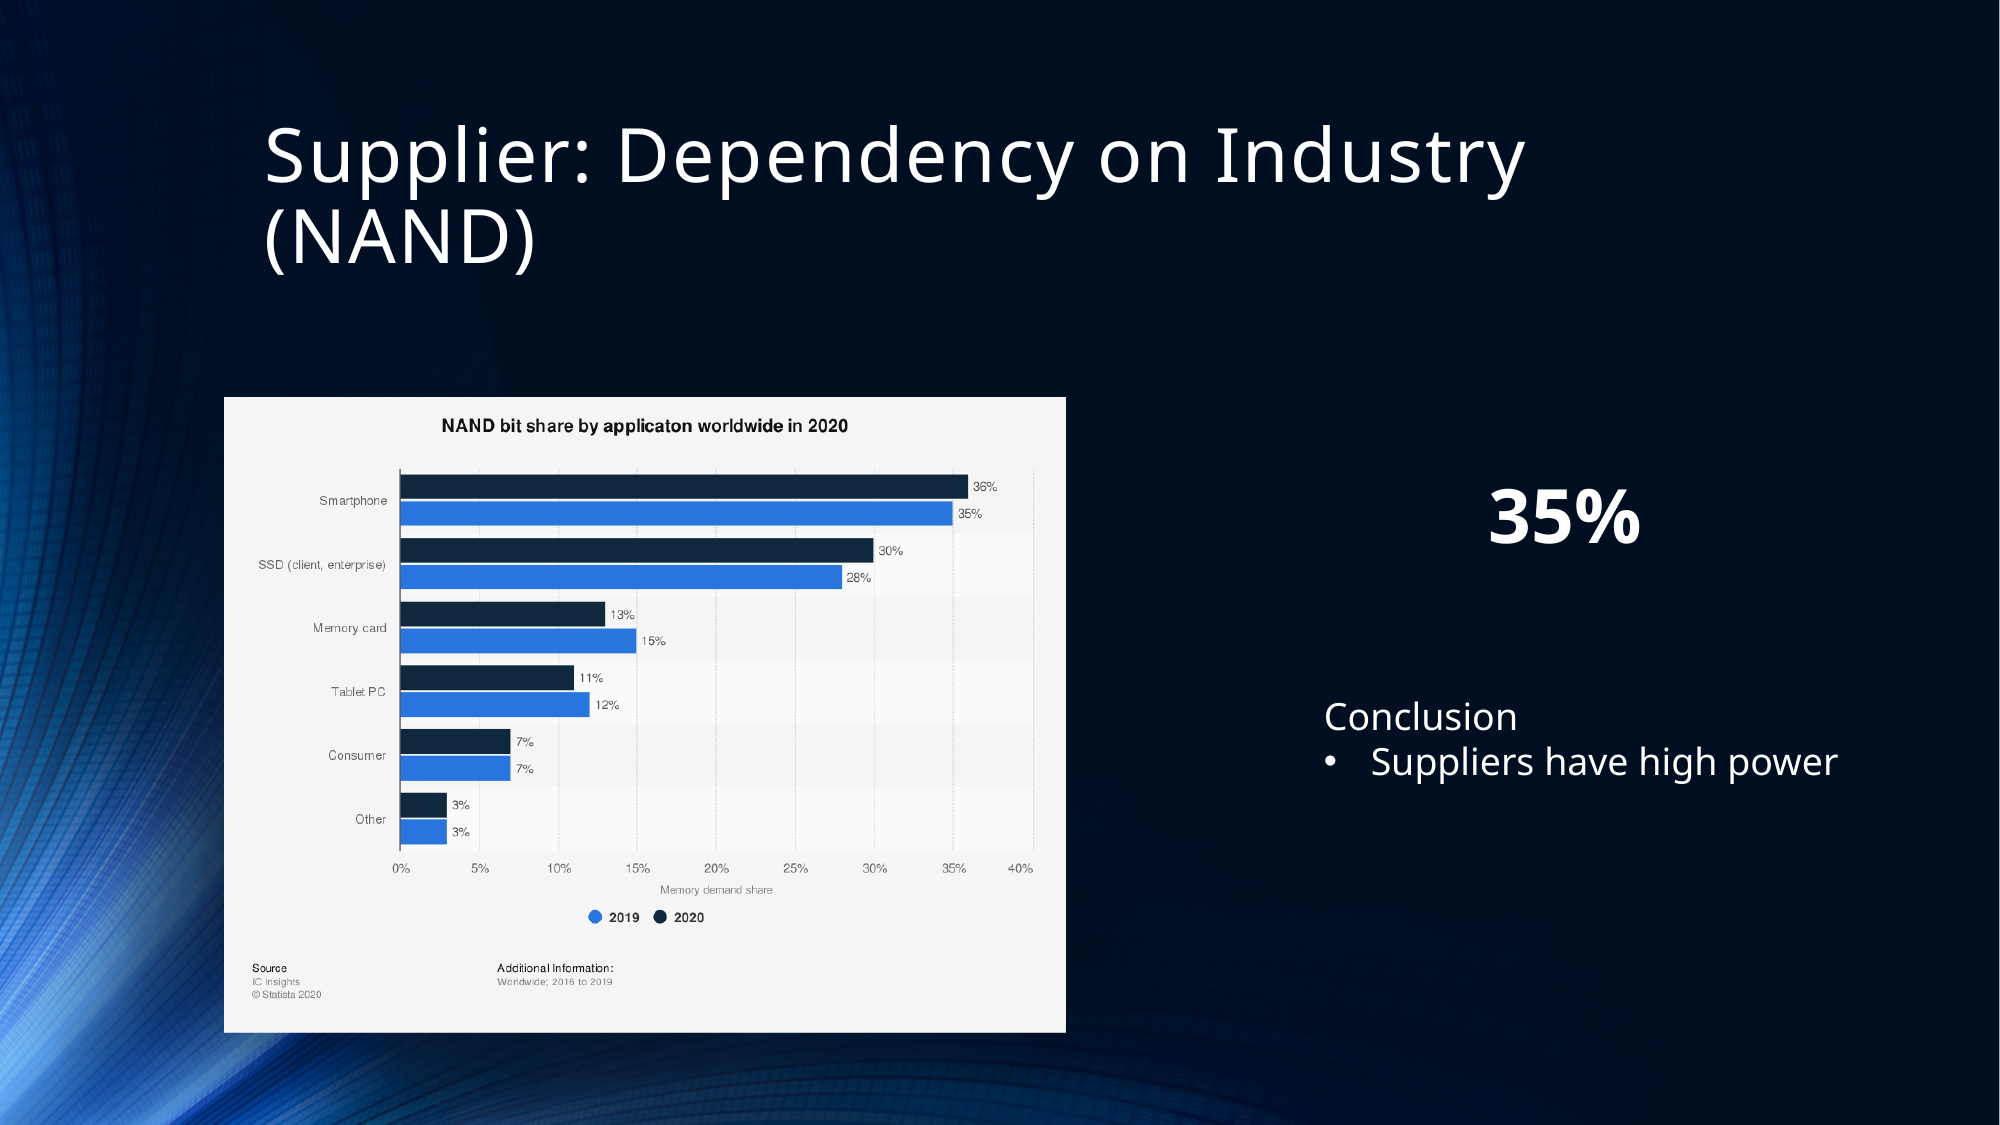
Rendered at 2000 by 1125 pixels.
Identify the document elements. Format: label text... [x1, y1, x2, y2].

text_box 35% [1474, 461, 1689, 567]
picture [0, 0, 2000, 1125]
text_box Conclusion Suppliers have high power [1309, 685, 1854, 791]
title Supplier: Dependency on Industry (NAND) [249, 62, 1750, 288]
